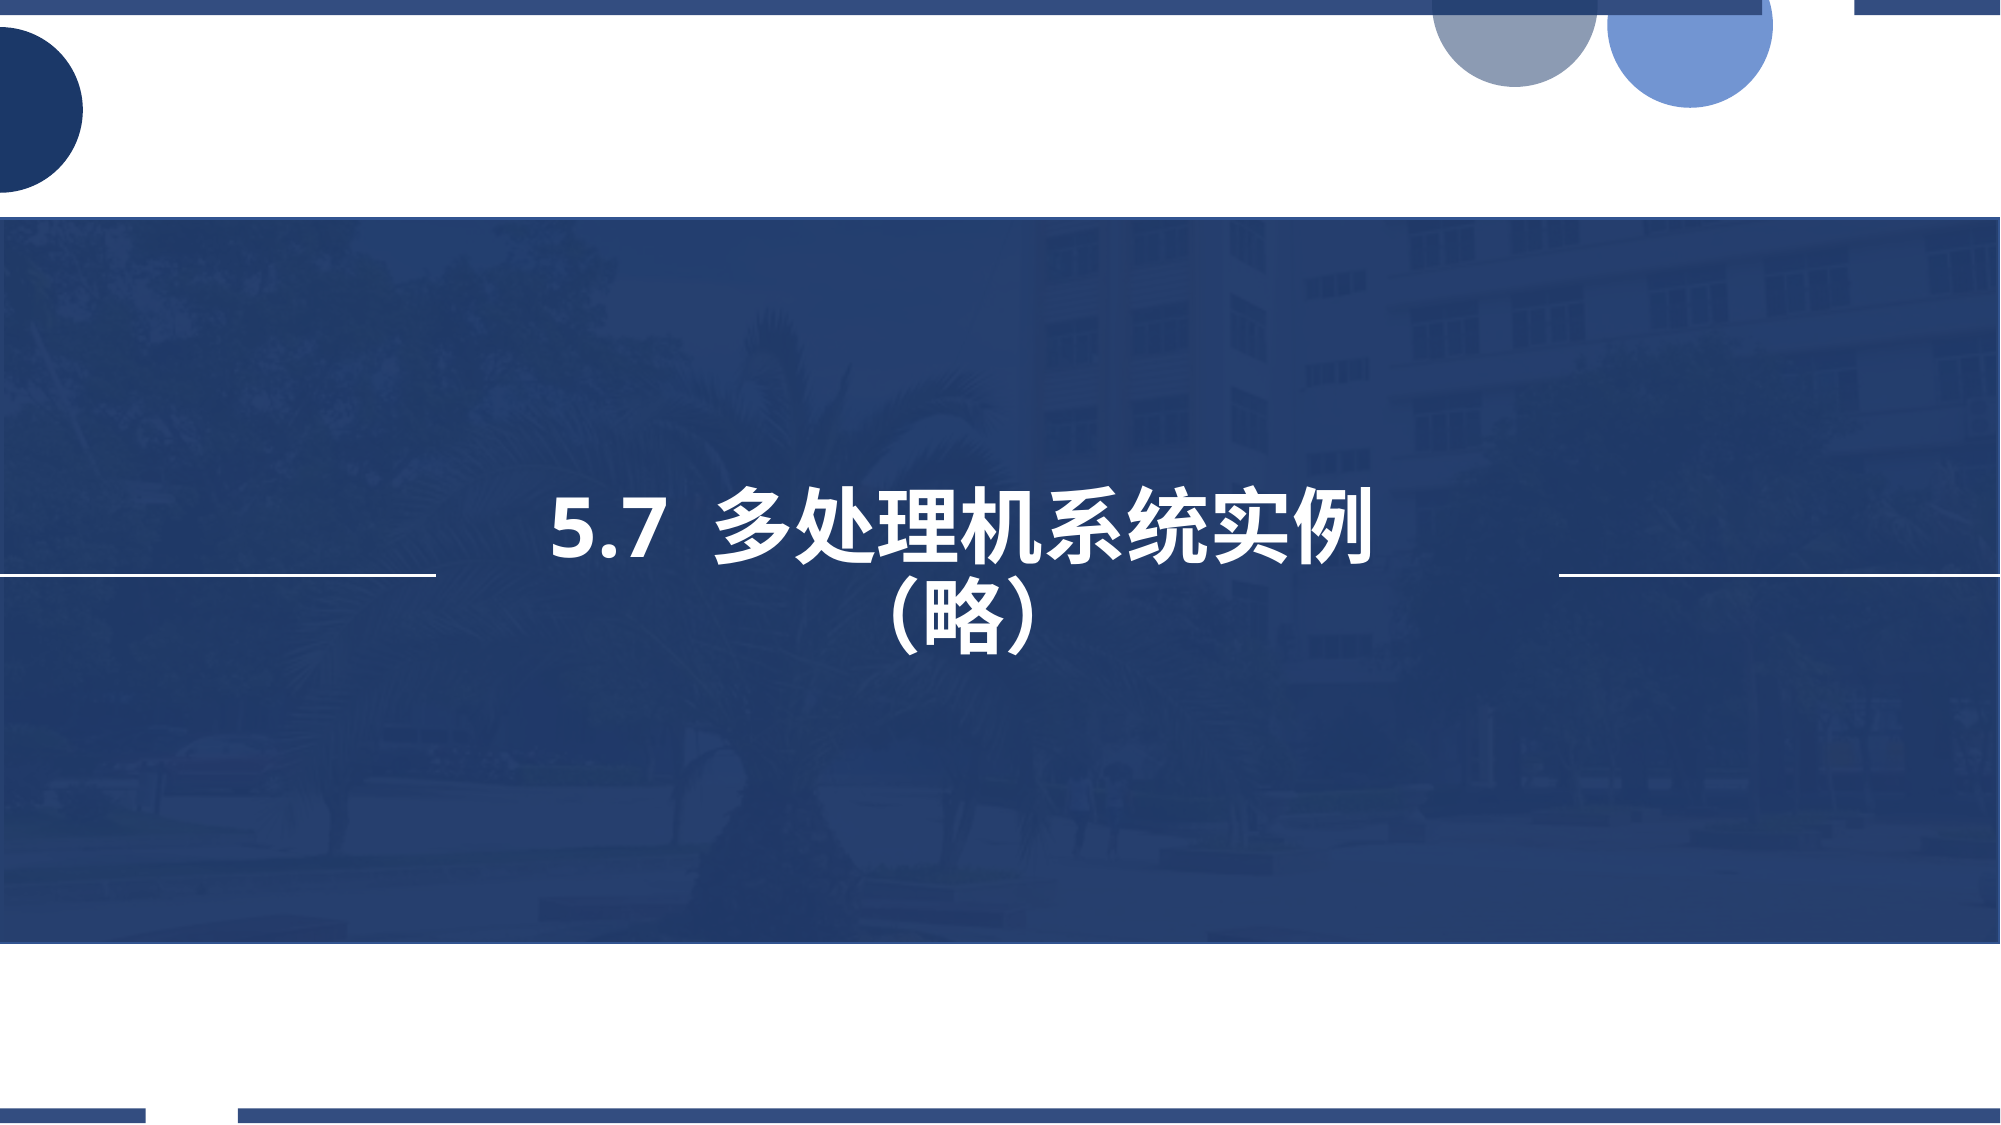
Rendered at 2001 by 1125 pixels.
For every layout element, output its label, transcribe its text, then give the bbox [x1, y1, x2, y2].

title 5.7 多处理机系统实例（略） [480, 466, 1446, 685]
